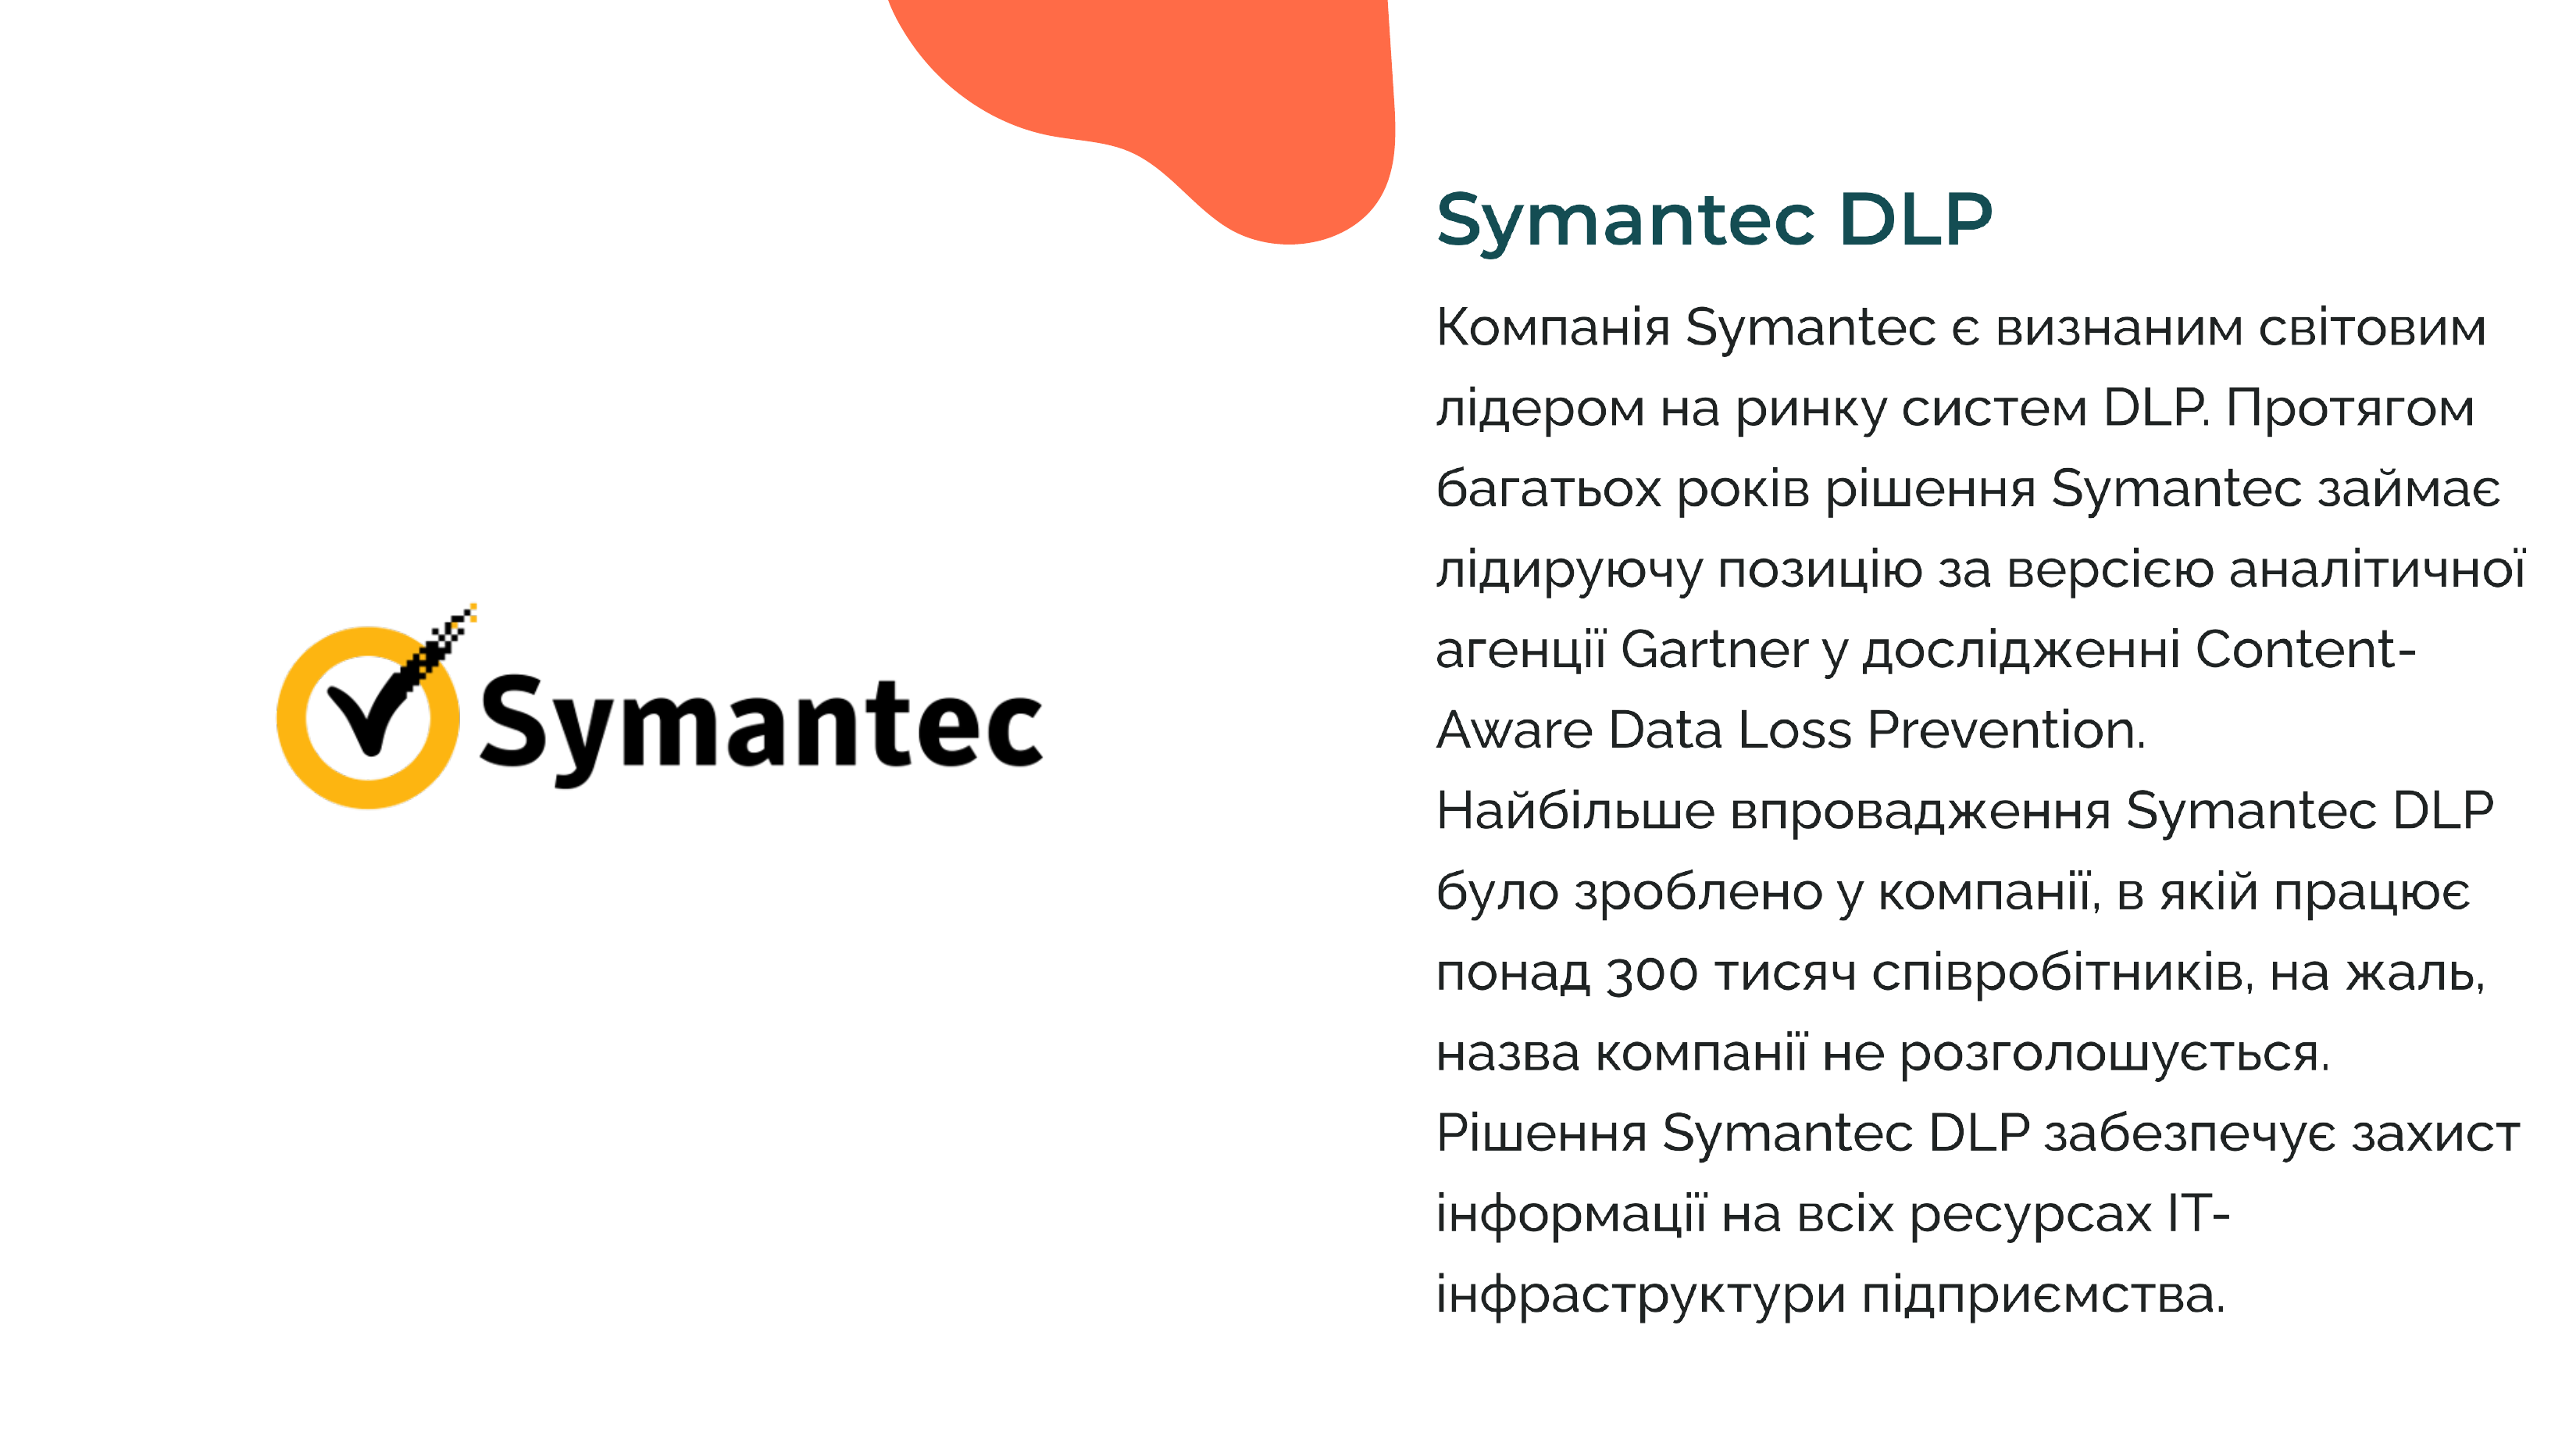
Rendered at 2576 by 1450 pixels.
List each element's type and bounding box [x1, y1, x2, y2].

text_box [888, 0, 1396, 245]
picture [1437, 191, 1992, 259]
picture [257, 402, 1063, 1047]
picture [1436, 305, 2526, 1323]
